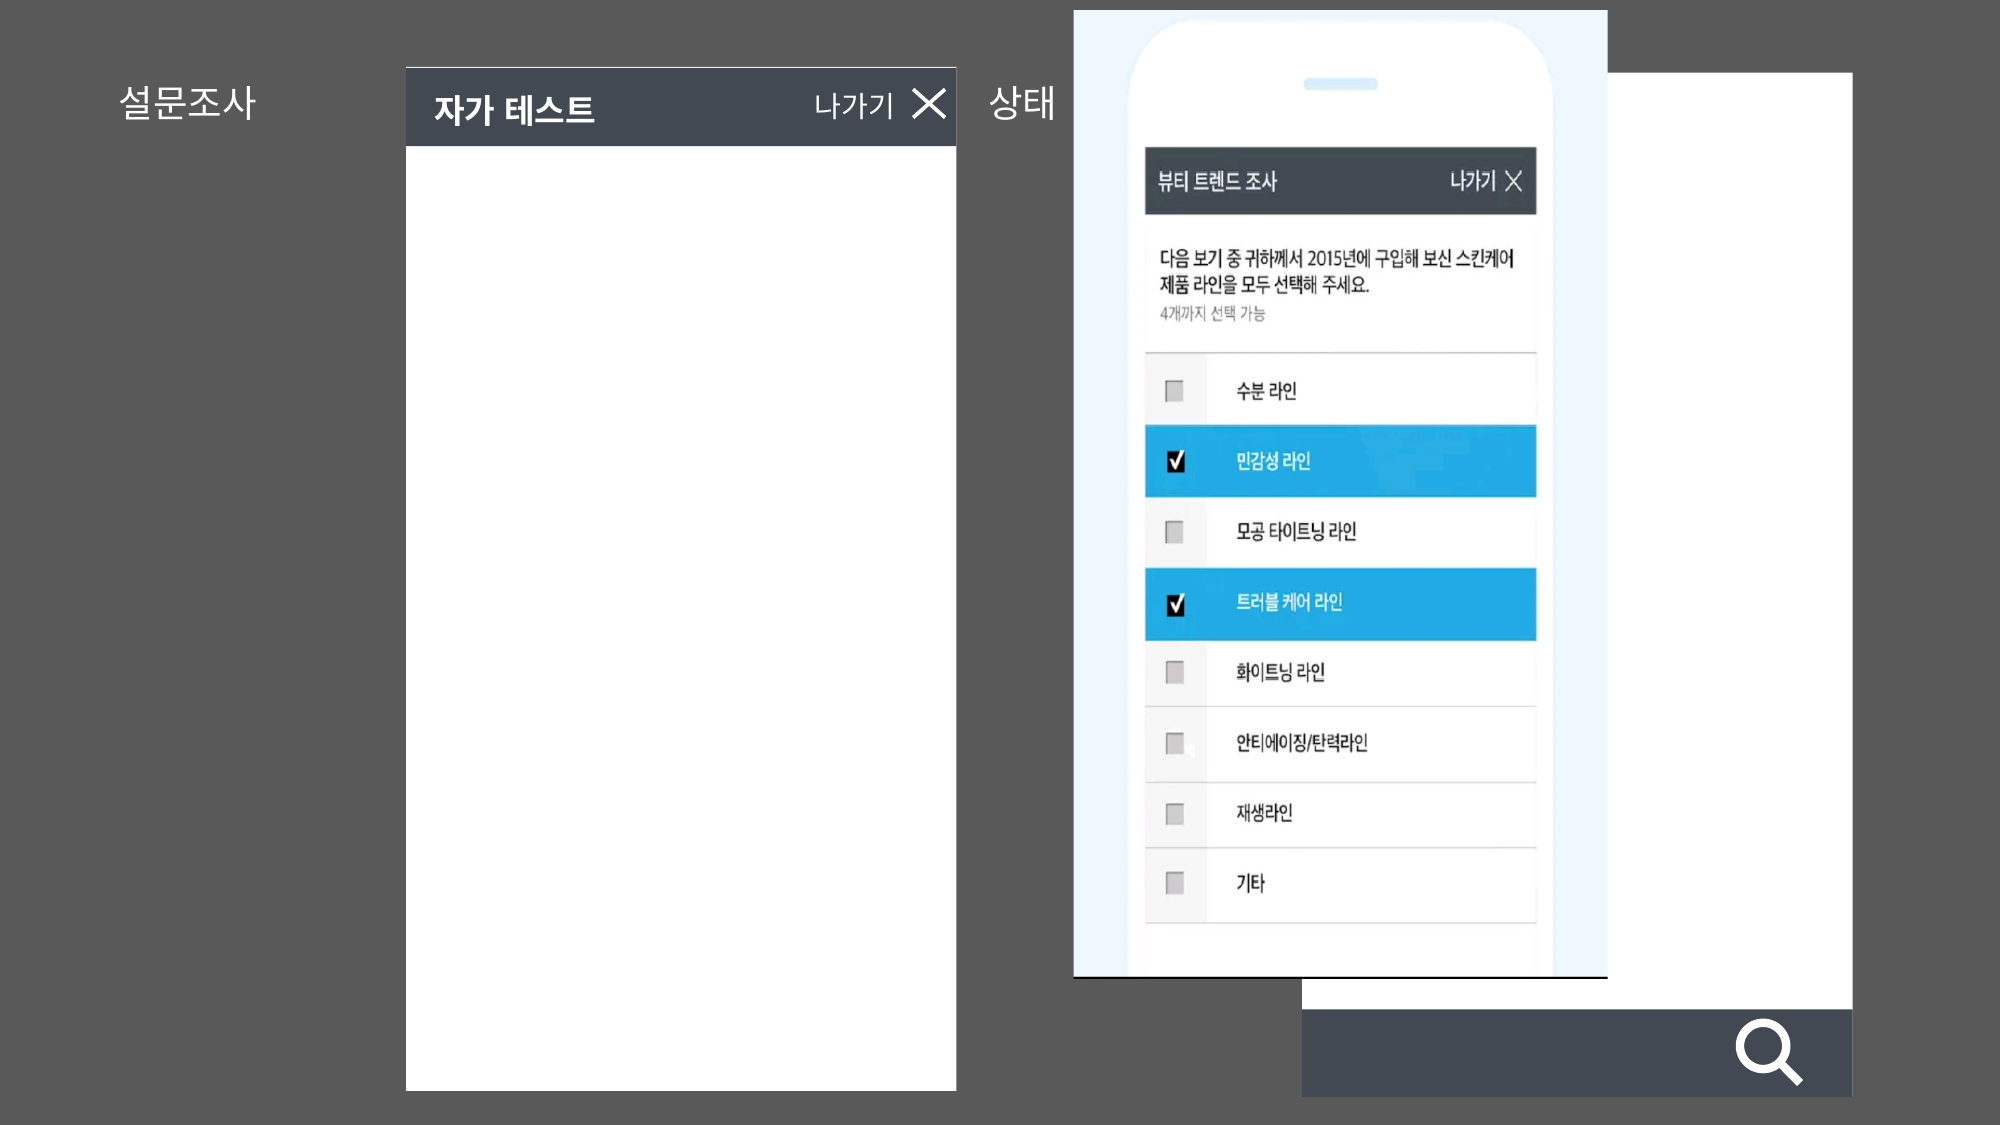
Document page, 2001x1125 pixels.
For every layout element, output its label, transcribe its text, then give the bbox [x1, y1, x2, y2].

text_box [1735, 1018, 1804, 1086]
text_box 자가 테스트 [419, 82, 735, 138]
text_box 상태 [973, 73, 1073, 133]
text_box [1301, 72, 1854, 1008]
text_box [912, 88, 946, 119]
text_box [1301, 1008, 1854, 1098]
text_box [405, 67, 957, 147]
picture [1073, 10, 1608, 979]
text_box [405, 147, 957, 1092]
slide_number 4 [1412, 1042, 1863, 1103]
text_box 나가기 [799, 80, 955, 131]
text_box 설문조사 [103, 72, 357, 133]
